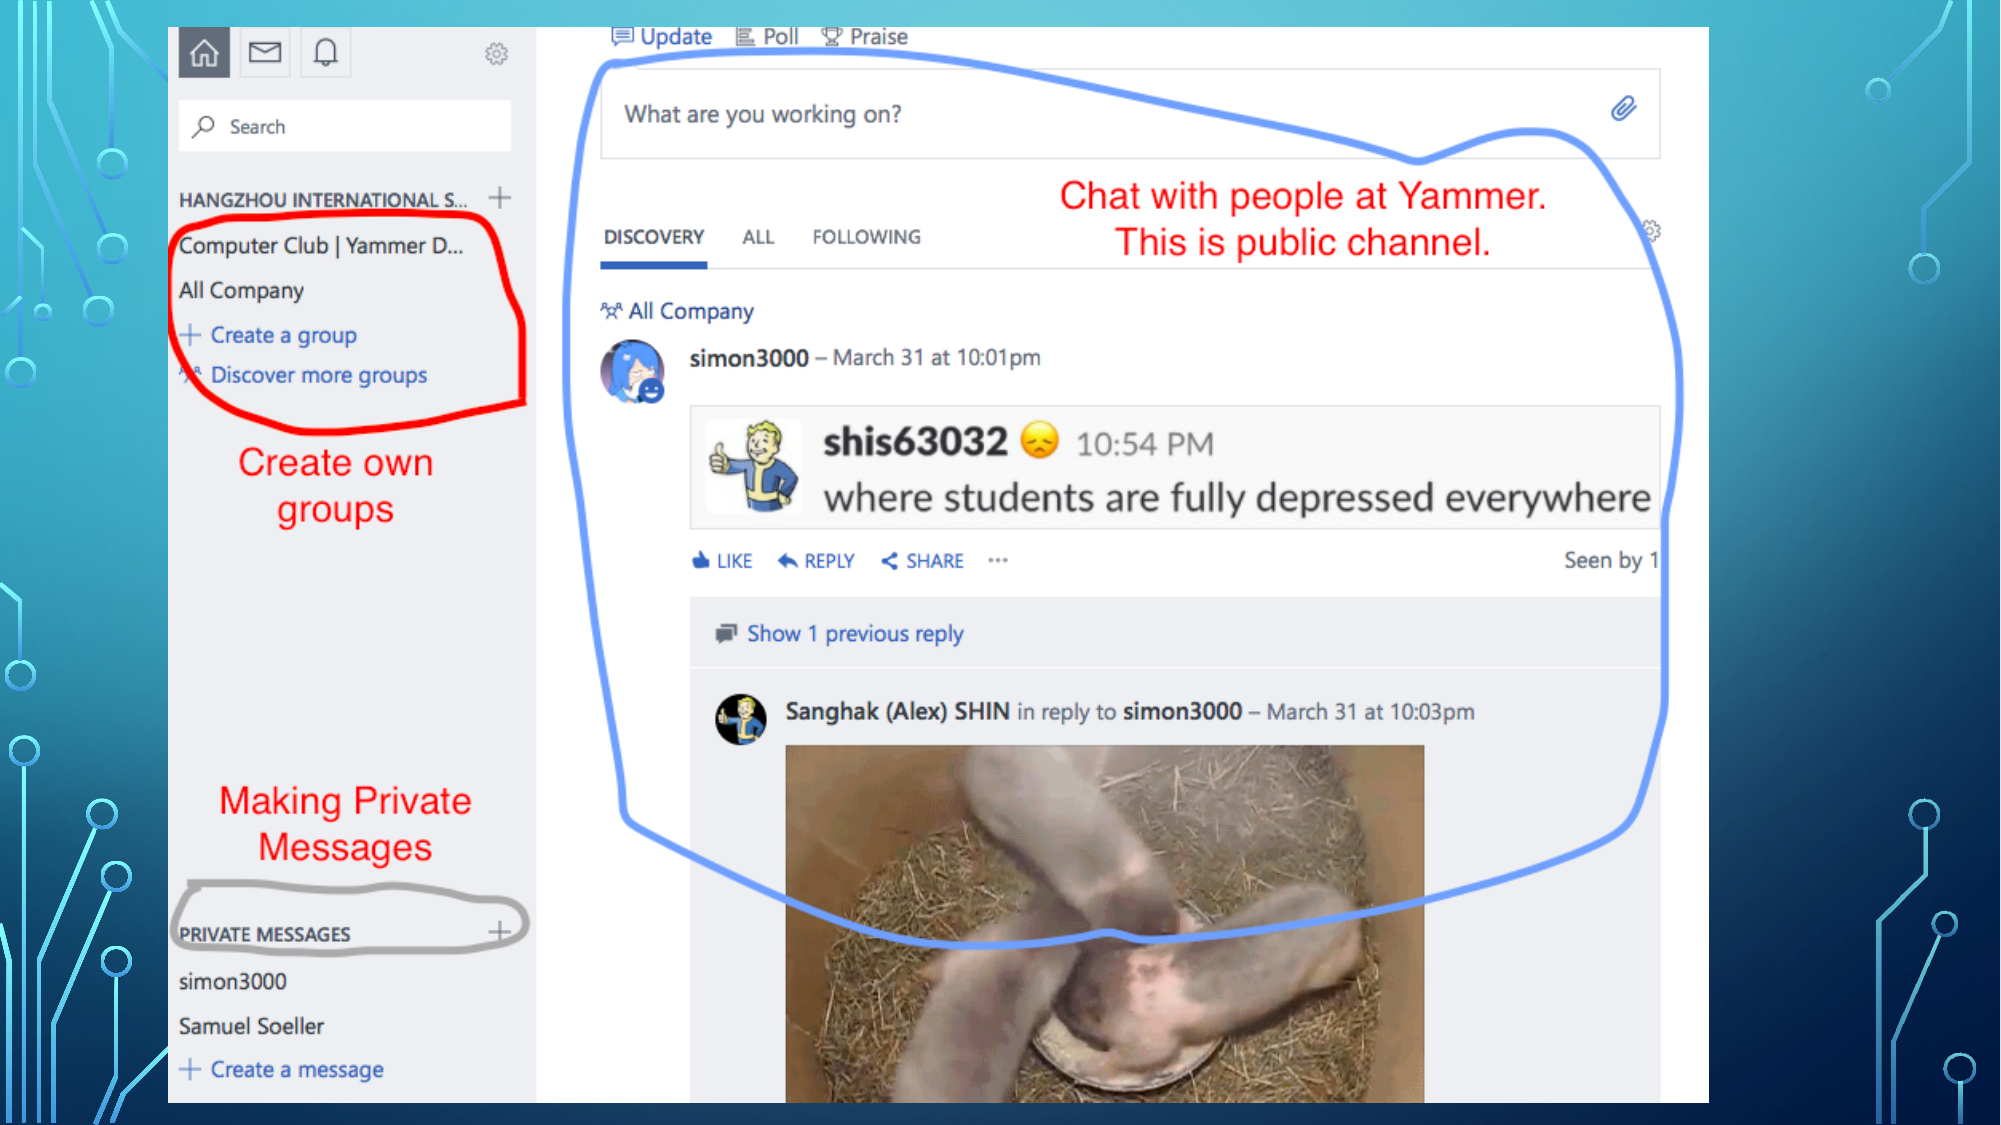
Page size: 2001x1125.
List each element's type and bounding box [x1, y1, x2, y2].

list [168, 27, 1709, 1103]
